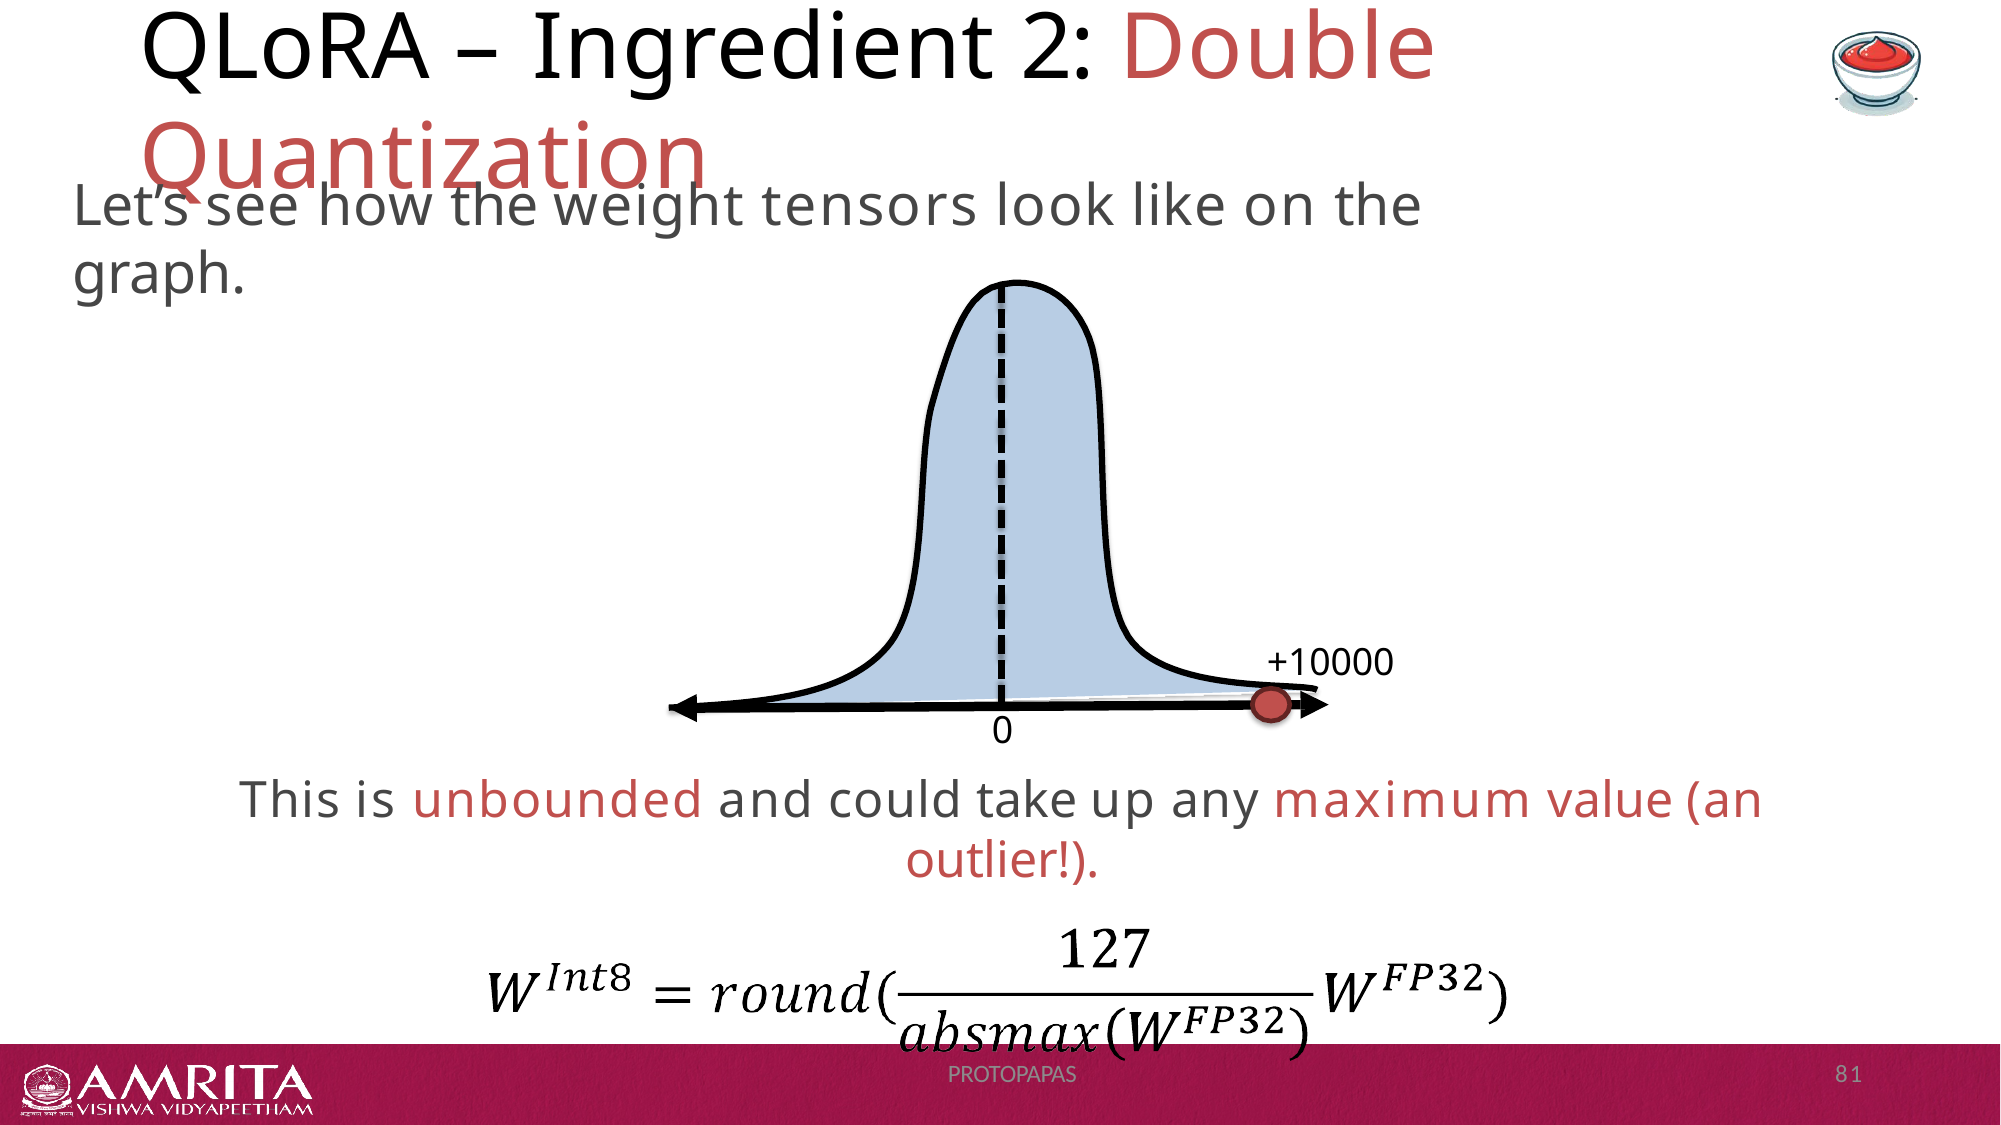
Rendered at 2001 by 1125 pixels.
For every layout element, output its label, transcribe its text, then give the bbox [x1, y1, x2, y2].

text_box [659, 273, 1329, 736]
text_box [1325, 973, 1377, 1013]
text_box [655, 999, 691, 1003]
text_box [1439, 963, 1457, 991]
text_box [1488, 970, 1507, 1025]
title QLoRA – Ingredient 2: Double Quantization [137, 0, 1863, 207]
footer Protopapas [662, 1042, 1338, 1103]
text_box [1382, 963, 1408, 991]
slide_number 81 [1412, 1042, 1863, 1103]
text_box +10000 0 This is unbounded and could take up any maximum value (an outlier!). [176, 612, 1828, 888]
picture [1809, 7, 1943, 141]
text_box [711, 928, 1314, 1061]
text_box Let’s see how the weight tensors look like on the graph. [70, 165, 1561, 306]
text_box [1463, 963, 1482, 991]
text_box [1409, 963, 1434, 991]
picture [0, 1044, 2001, 1125]
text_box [488, 963, 630, 1013]
text_box [655, 987, 691, 992]
